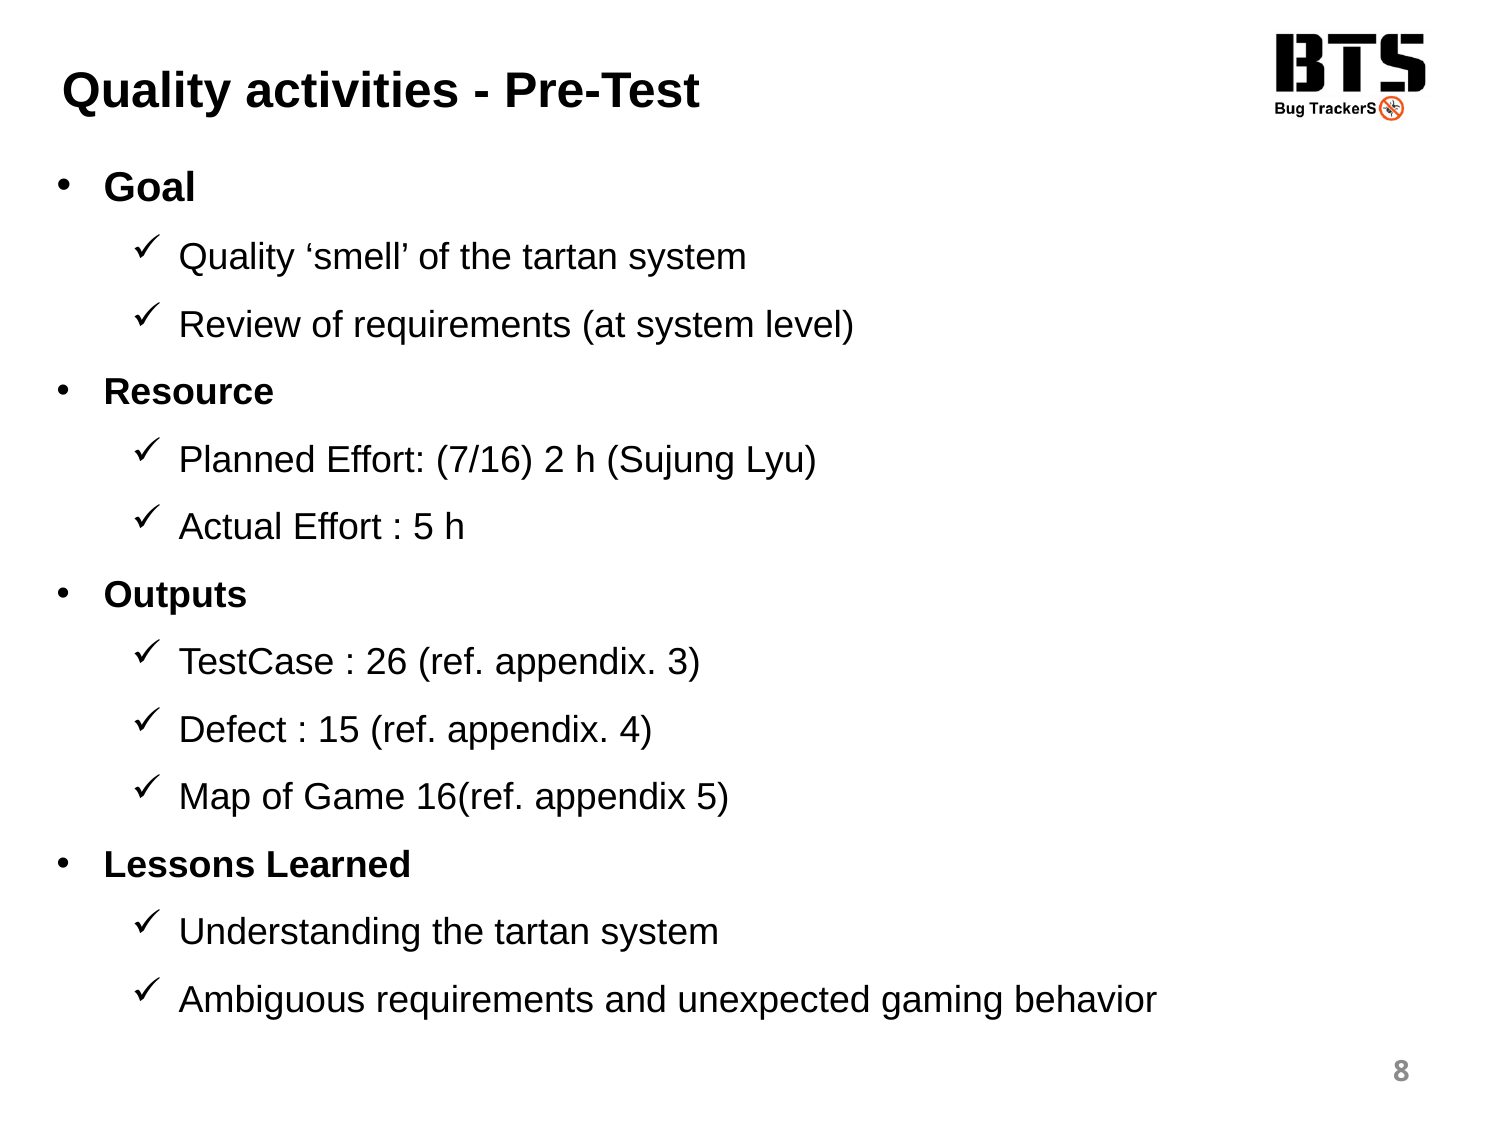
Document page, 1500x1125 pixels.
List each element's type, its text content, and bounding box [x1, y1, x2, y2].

slide_number 8 [1074, 1072, 1425, 1103]
picture [1263, 30, 1437, 127]
text_box Goal Quality ‘smell’ of the tartan system Review of requirements (at system level) Resource Planned Effort: (7/16) 2 h (Sujung Lyu) Actual Effort : 5 h Outputs TestCase : 26 (ref. appendix. 3) Defect : 15 (ref. appendix. 4) Map of Game 16(ref. appendix 5) Lessons Learned Understanding the tartan system Ambiguous requirements and unexpected gaming behavior [41, 137, 1436, 1072]
text_box Quality activities - Pre-Test [47, 31, 756, 125]
